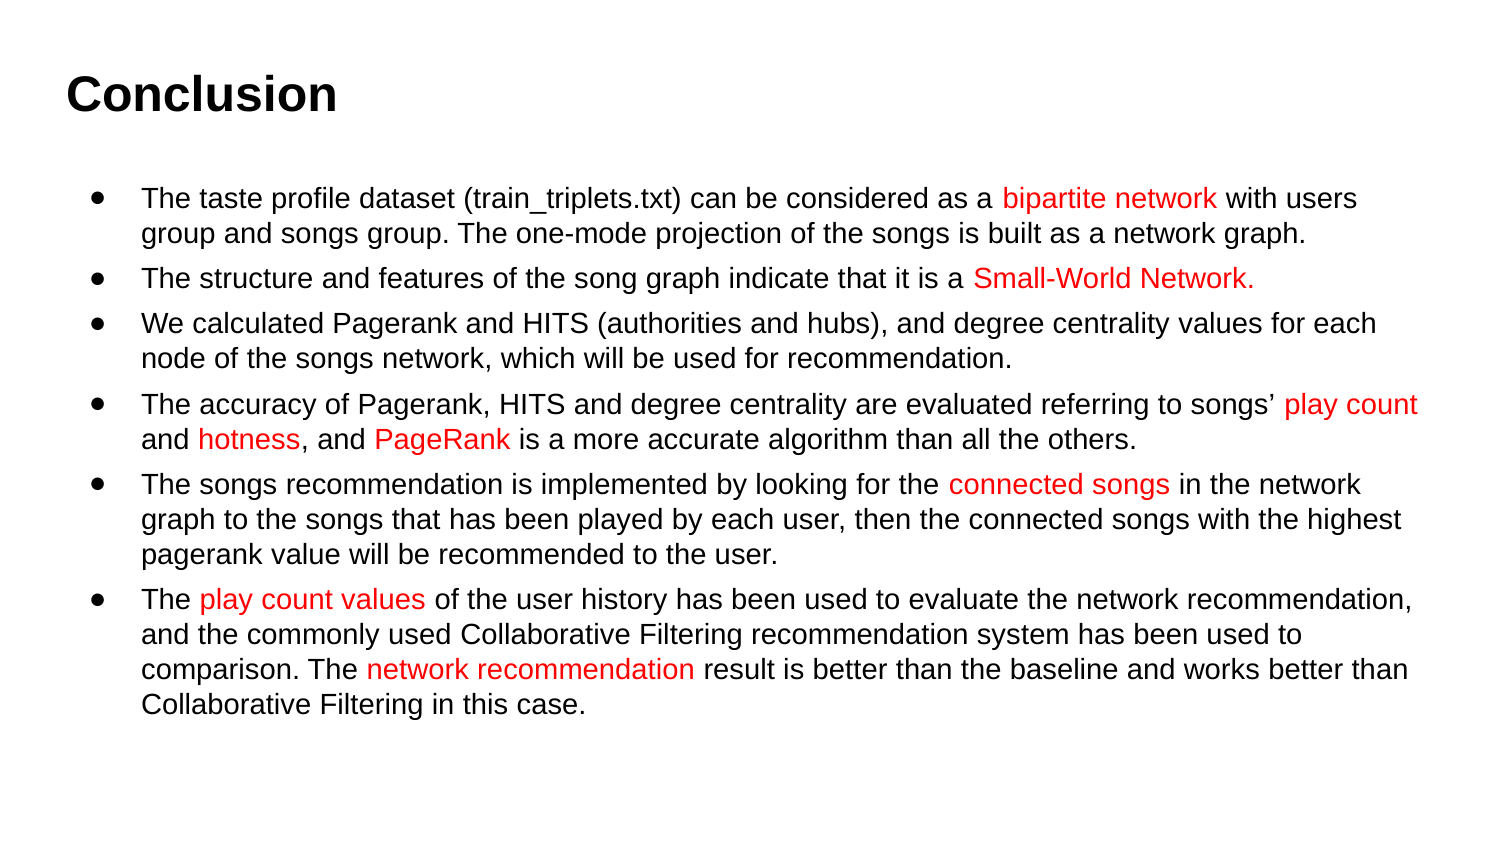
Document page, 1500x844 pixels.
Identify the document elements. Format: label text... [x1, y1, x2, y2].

list The taste profile dataset (train_triplets.txt) can be considered as a bipartite network with users group and songs group. The one-mode projection of the songs is built as a network graph. The structure and features of the song graph indicate that it is a Small-World Network. We calculated Pagerank and HITS (authorities and hubs), and degree centrality values for each node of the songs network, which will be used for recommendation. The accuracy of Pagerank, HITS and degree centrality are evaluated referring to songs’ play count and hotness, and PageRank is a more accurate algorithm than all the others. The songs recommendation is implemented by looking for the connected songs in the network graph to the songs that has been played by each user, then the connected songs with the highest pagerank value will be recommended to the user. The play count values of the user history has been used to evaluate the network recommendation, and the commonly used Collaborative Filtering recommendation system has been used to comparison. The network recommendation result is better than the baseline and works better than Collaborative Filtering in this case. [51, 164, 1449, 725]
title Conclusion [51, 46, 1449, 141]
